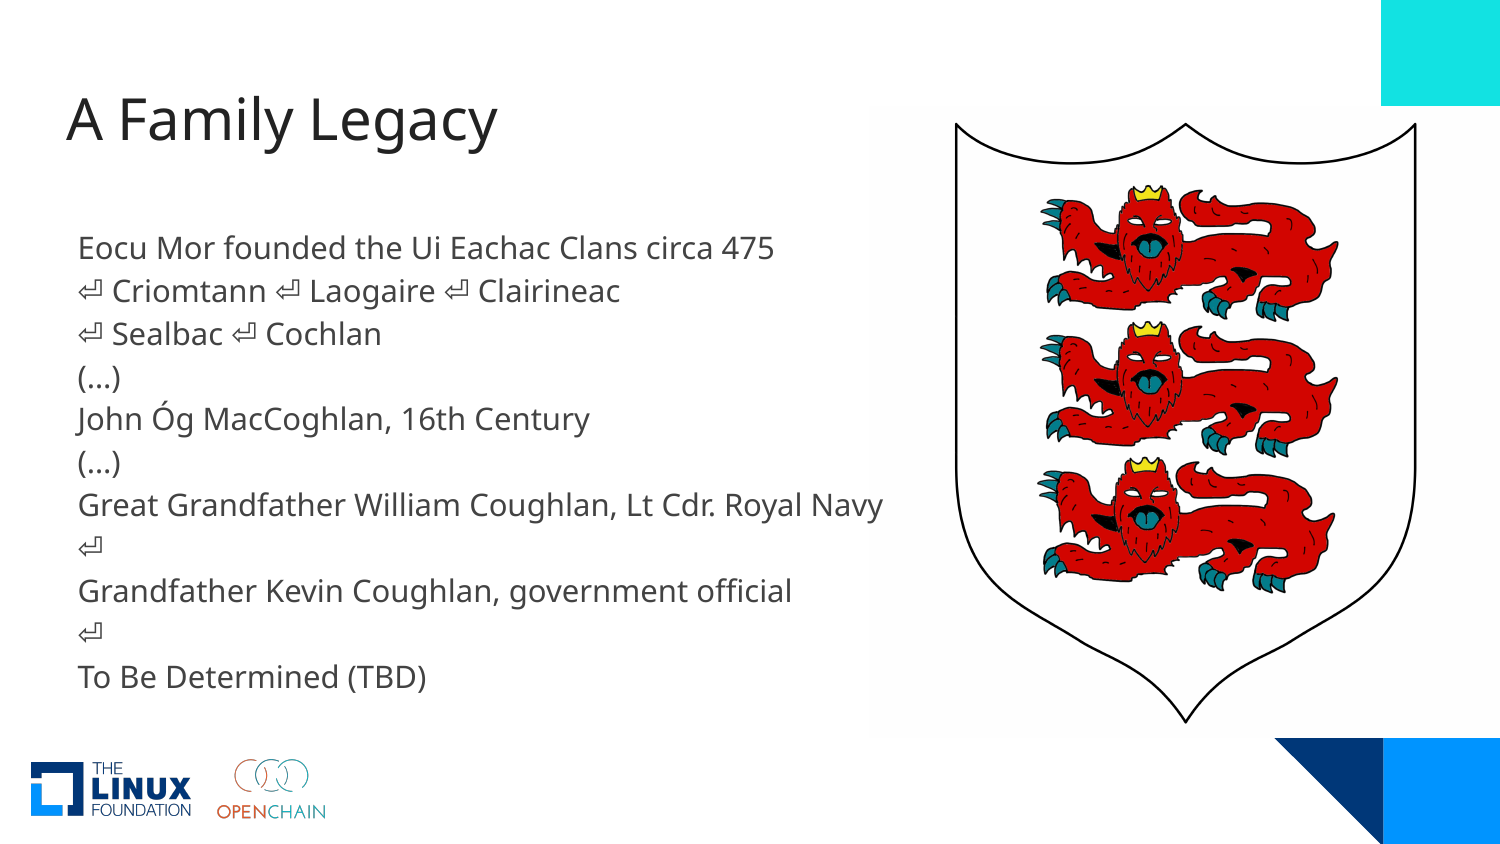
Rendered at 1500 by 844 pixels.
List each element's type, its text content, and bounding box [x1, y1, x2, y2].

list Eocu Mor founded the Ui Eachac Clans circa 475 ⏎ Criomtann ⏎ Laogaire ⏎ Clairineac ⏎ Sealbac ⏎ Cochlan (…) John Óg MacCoghlan, 16th Century (…) Great Grandfather William Coughlan, Lt Cdr. Royal Navy ⏎ Grandfather Kevin Coughlan, government official ⏎ To Be Determined (TBD) [46, 207, 910, 756]
title A Family Legacy [51, 67, 1449, 167]
picture [215, 757, 327, 821]
picture [31, 762, 191, 816]
picture [869, 106, 1500, 738]
